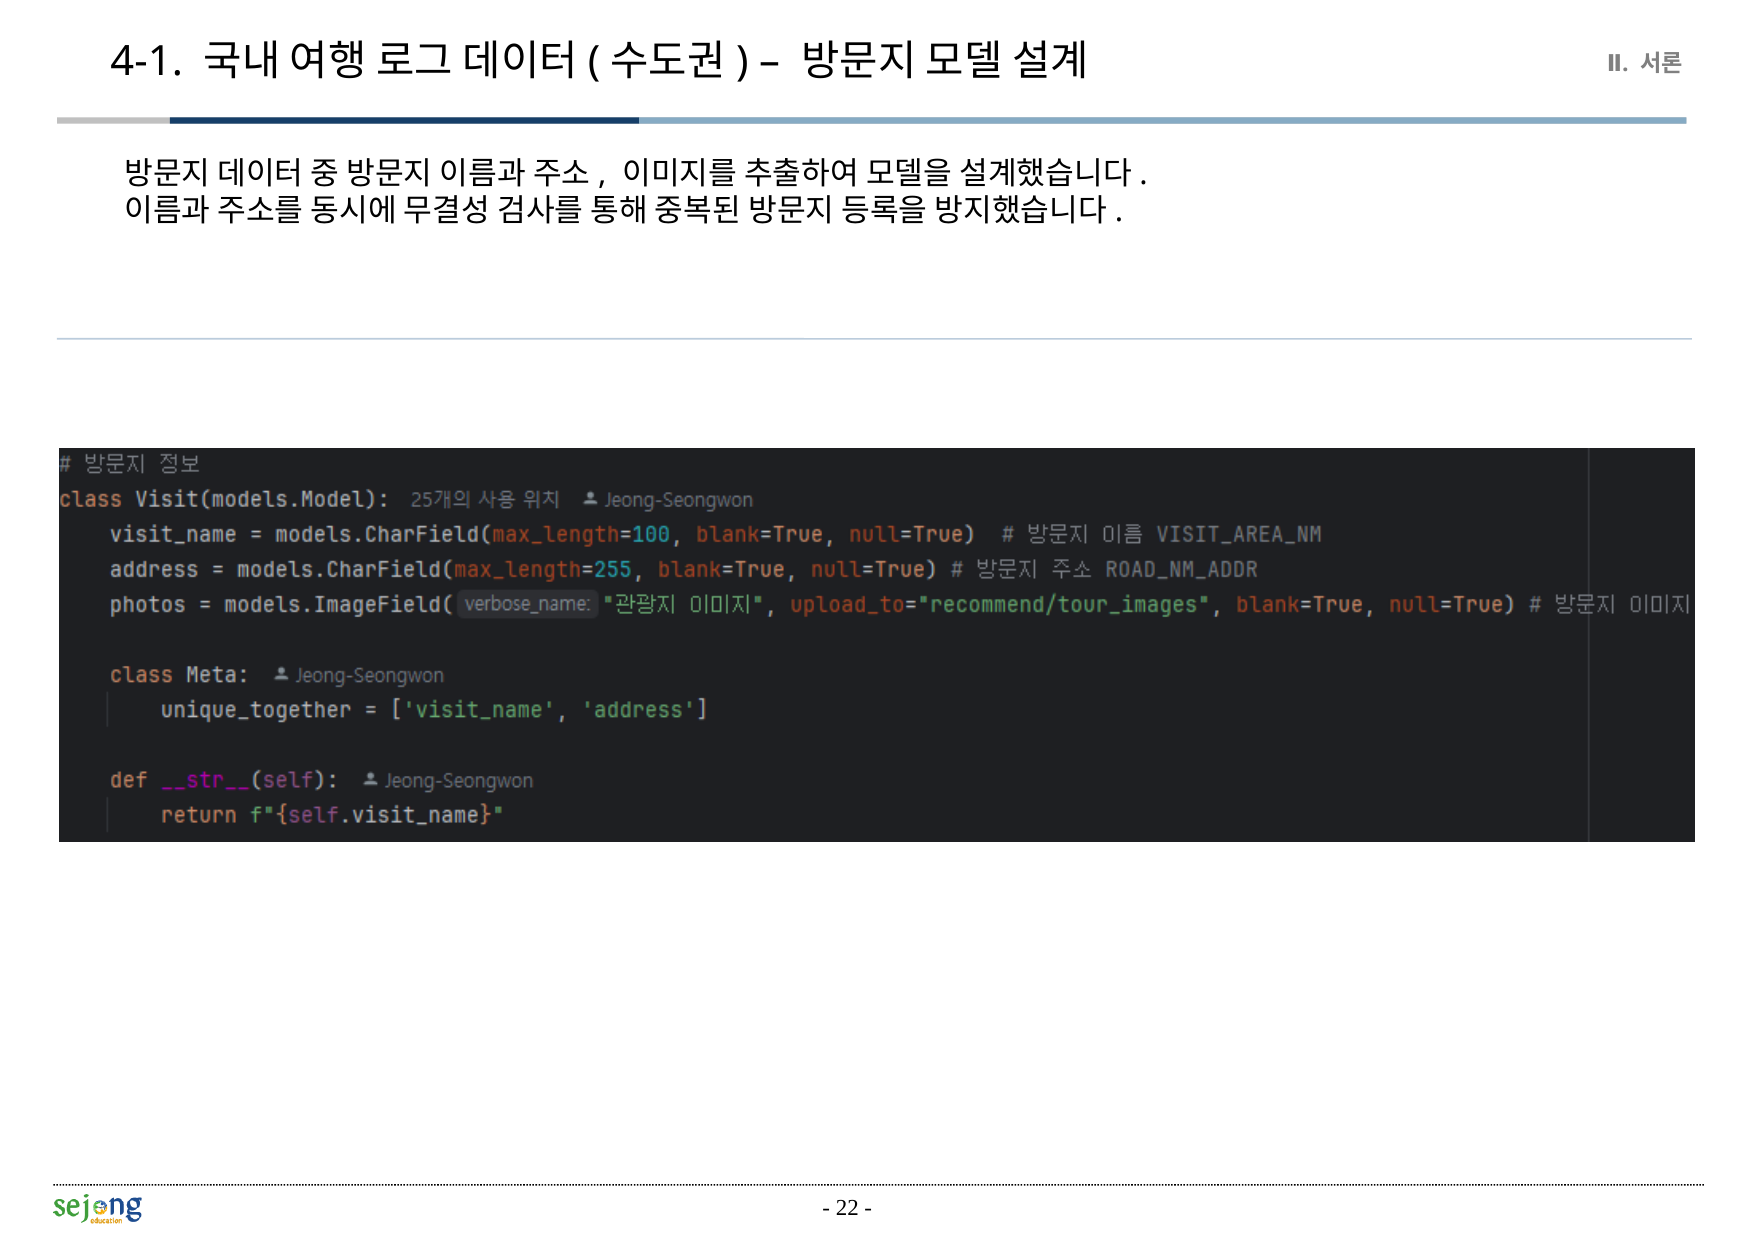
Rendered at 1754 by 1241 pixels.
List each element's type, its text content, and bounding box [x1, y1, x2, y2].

text_box Ⅱ. 서론 [1150, 41, 1699, 84]
text_box 기술 스택 [86, 135, 237, 235]
picture [50, 1188, 142, 1228]
text_box 방문지 데이터 중 방문지 이름과 주소, 이미지를 추출하여 모델을 설계했습니다. 이름과 주소를 동시에 무결성 검사를 통해 중복된 방문지 등록을 방지했습니다. [109, 145, 1639, 236]
text_box 4-1. 국내 여행 로그 데이터(수도권) – 방문지 모델 설계 [95, 26, 1673, 92]
picture [58, 448, 1695, 843]
